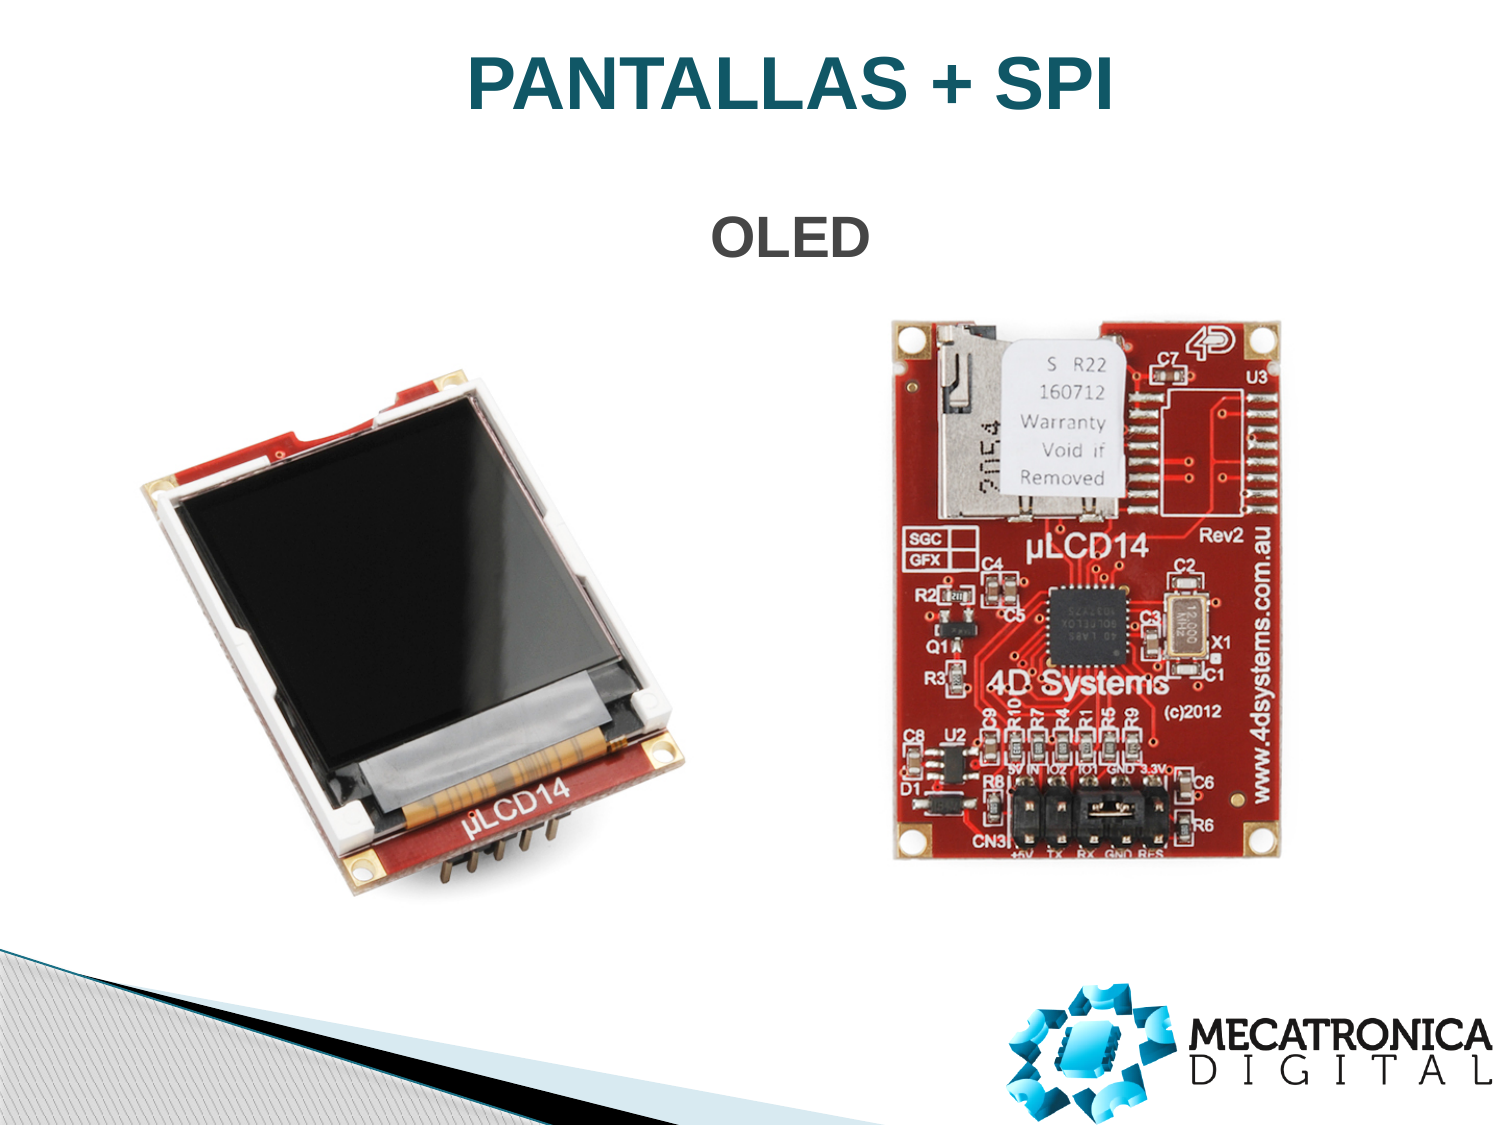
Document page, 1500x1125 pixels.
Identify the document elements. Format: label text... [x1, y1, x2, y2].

text_box OLED [469, 218, 1038, 330]
picture [997, 978, 1500, 1125]
picture [771, 276, 1395, 900]
text_box PANTALLAS + SPI [340, 77, 1168, 162]
picture [100, 322, 727, 949]
